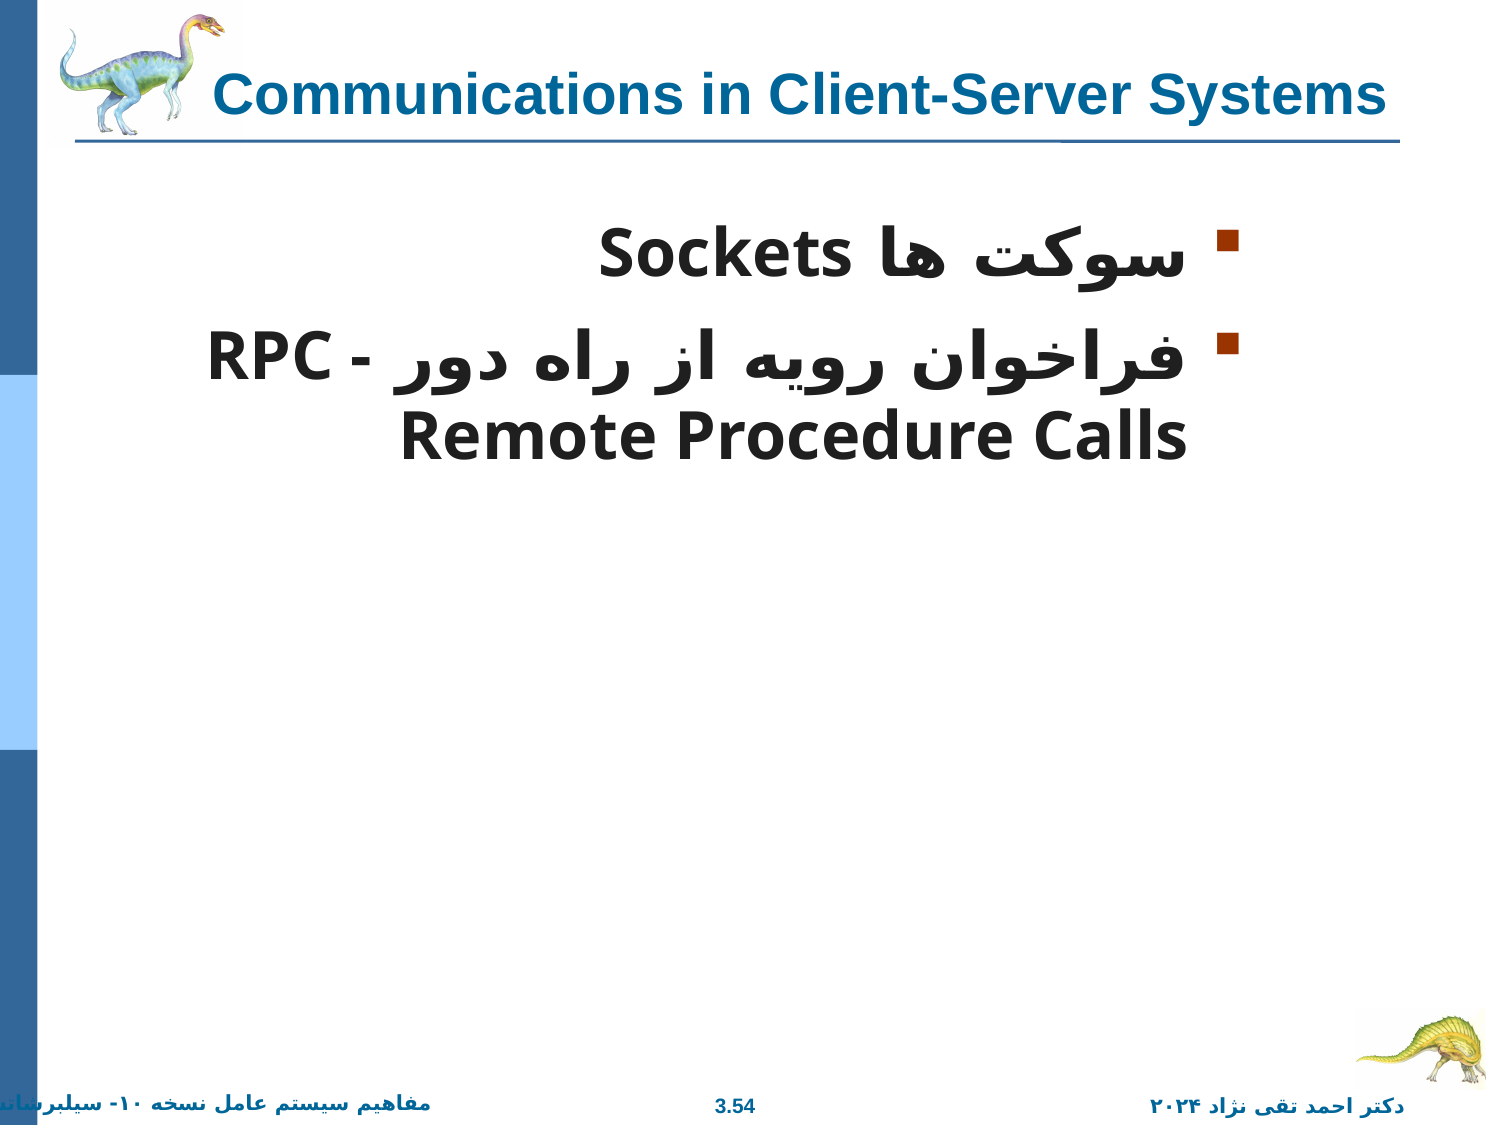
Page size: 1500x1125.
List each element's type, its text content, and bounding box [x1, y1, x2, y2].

picture [1354, 1008, 1486, 1090]
picture [46, 0, 243, 149]
list سوکت ها Sockets فراخوان رویه از راه دور RPC - Remote Procedure Calls [145, 202, 1261, 946]
title Communications in Client-Server Systems [125, 38, 1476, 134]
